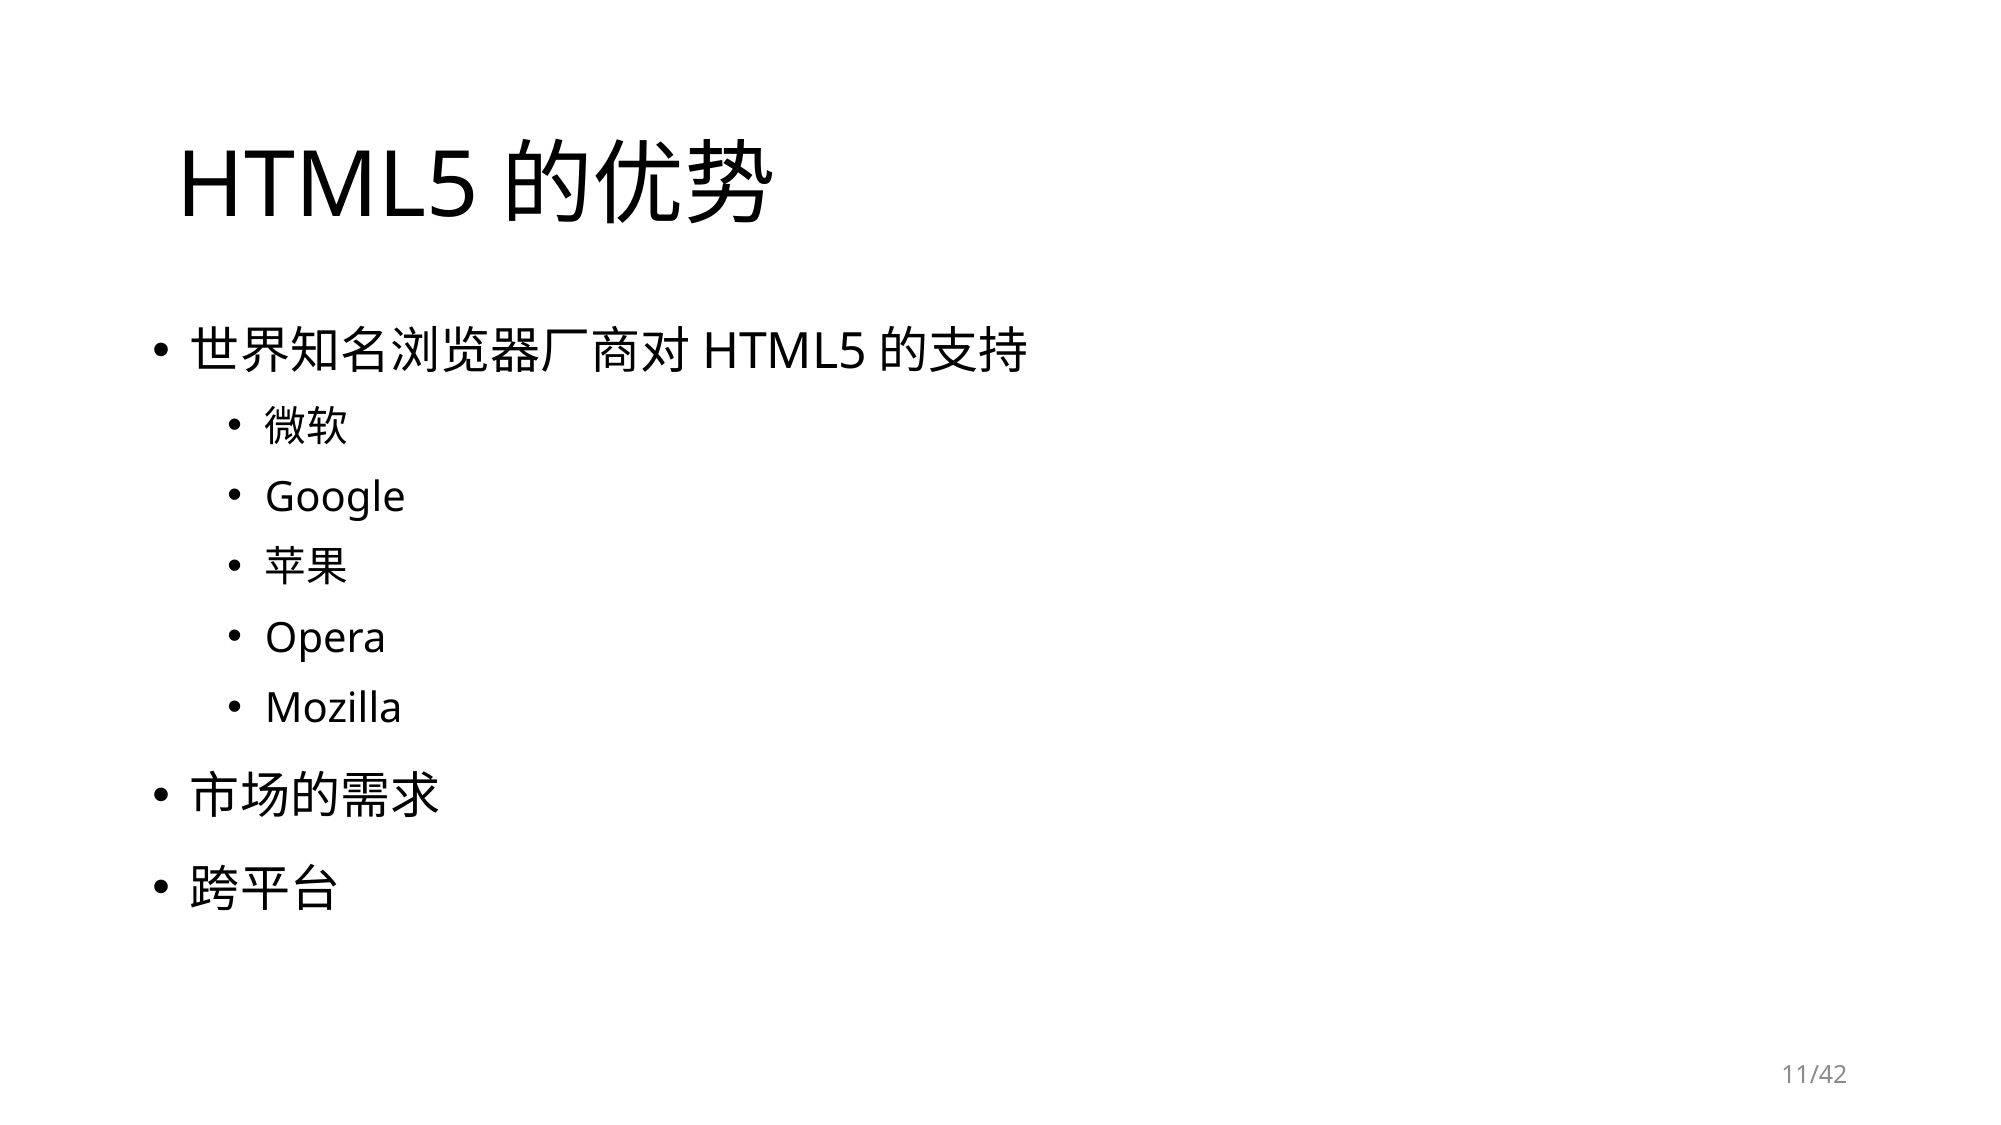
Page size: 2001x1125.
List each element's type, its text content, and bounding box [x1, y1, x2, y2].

list 世界知名浏览器厂商对HTML5的支持 微软 Google 苹果 Opera Mozilla 市场的需求 跨平台 [137, 299, 1863, 1014]
title HTML5的优势 [137, 59, 1863, 278]
slide_number /42 [1412, 1042, 1863, 1103]
